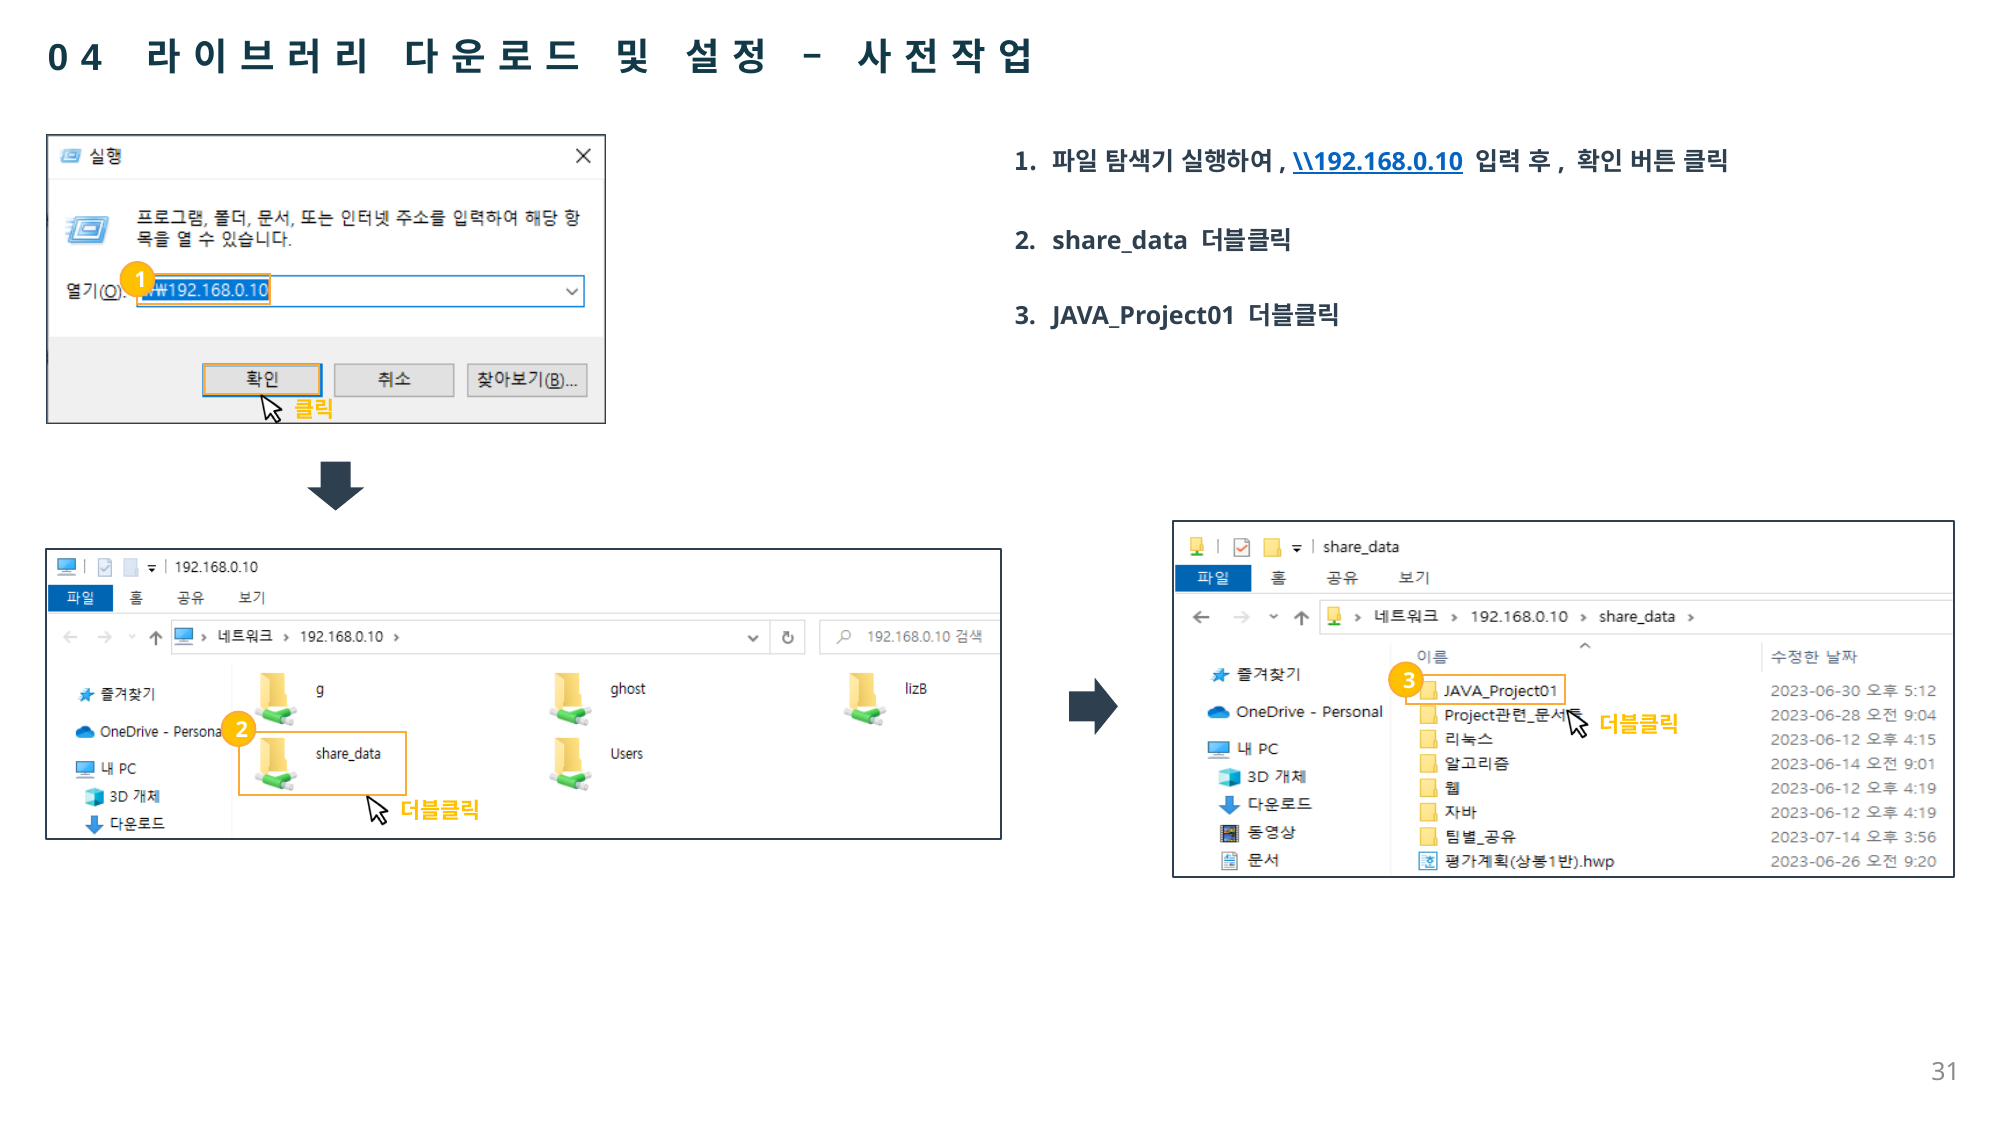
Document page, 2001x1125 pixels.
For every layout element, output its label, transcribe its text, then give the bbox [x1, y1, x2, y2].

picture [1174, 522, 1953, 876]
picture [47, 135, 606, 427]
picture [47, 549, 1000, 838]
text_box 파일 탐색기 실행하여, \\192.168.0.10 입력 후, 확인 버튼 클릭 share_data 더블클릭 JAVA_Project01 더블클릭 [999, 87, 1834, 337]
text_box [1066, 671, 1121, 742]
slide_number 31 [1524, 1042, 1975, 1103]
text_box 04 라이브러리 다운로드 및 설정 – 사전작업 [32, 26, 1254, 86]
text_box [300, 459, 371, 514]
text_box 클릭 [279, 424, 392, 430]
